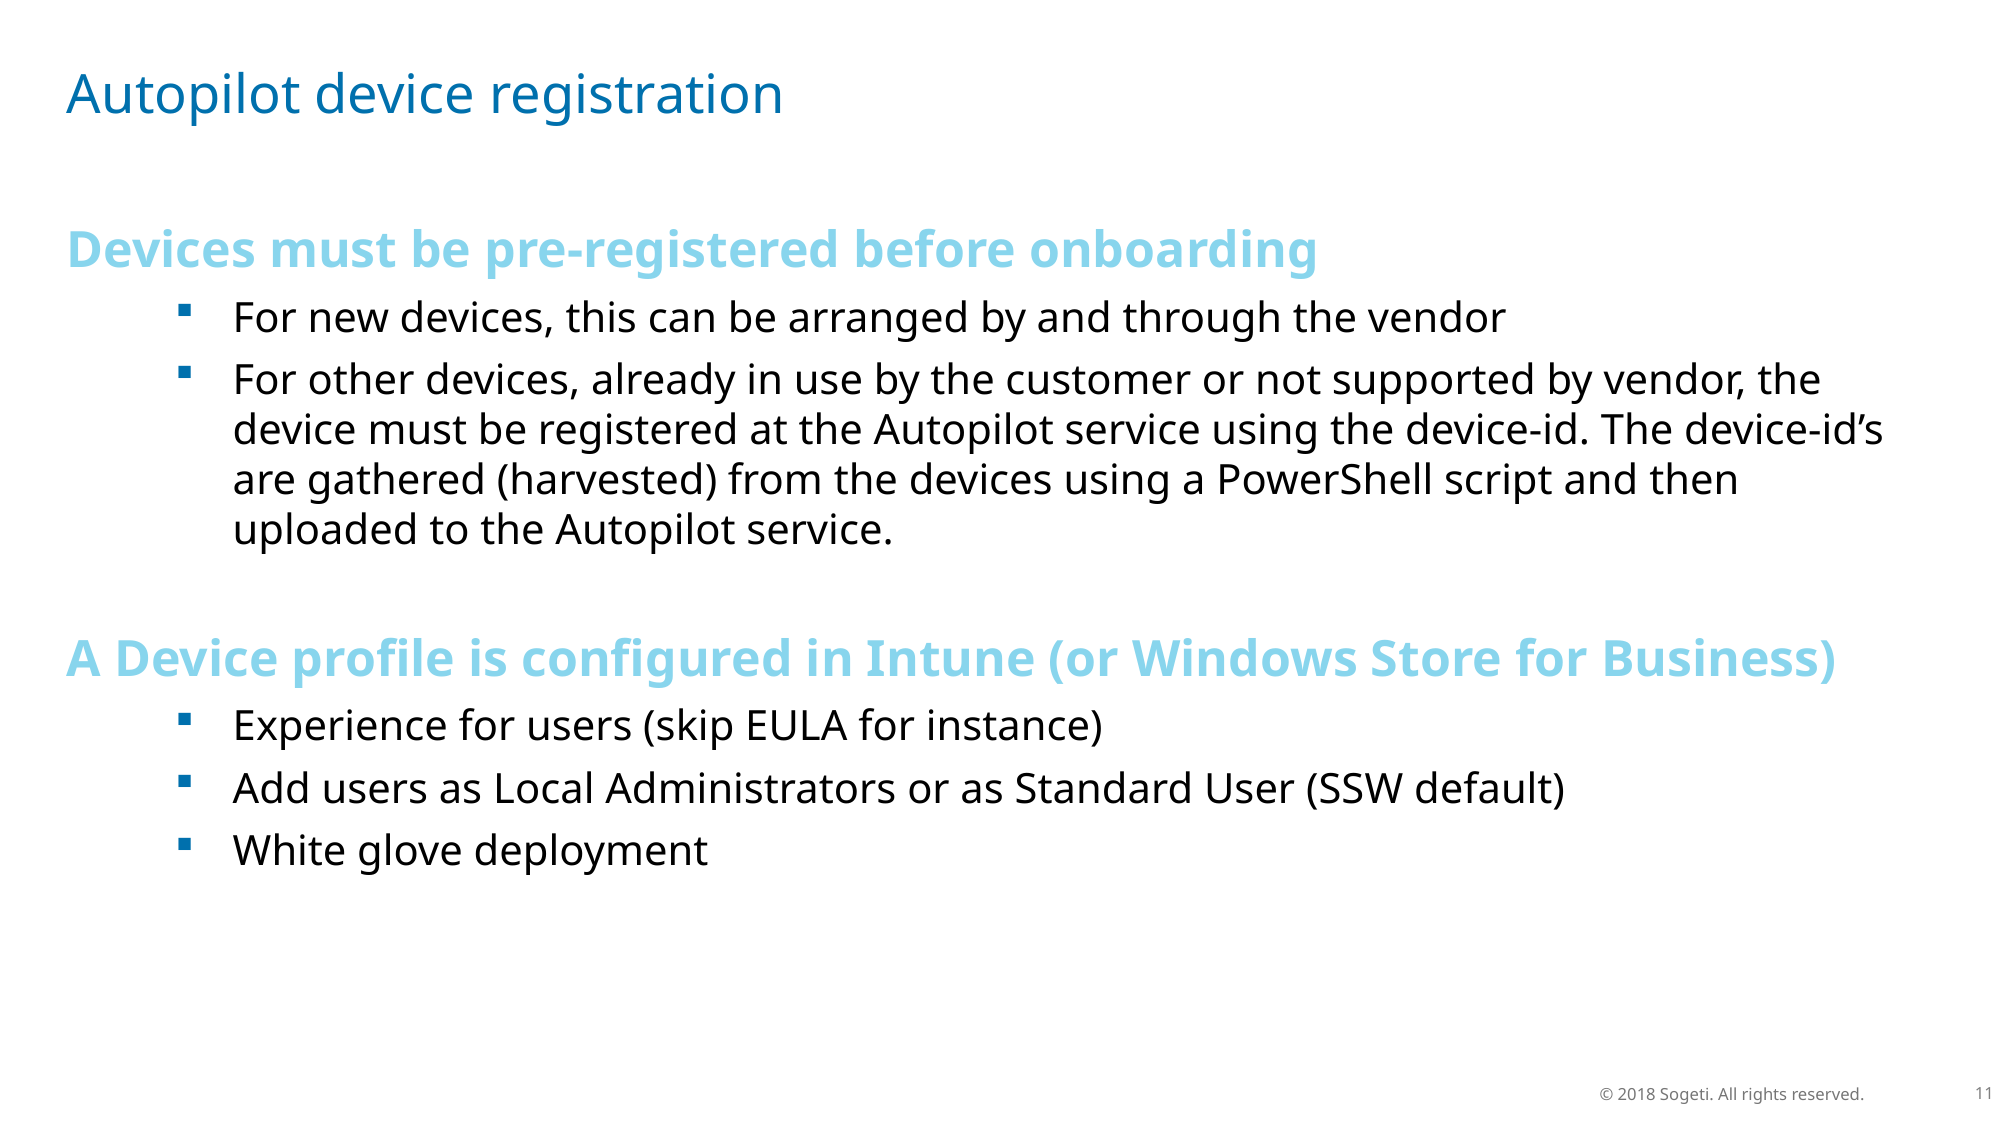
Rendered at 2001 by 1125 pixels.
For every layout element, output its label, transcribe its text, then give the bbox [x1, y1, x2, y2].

list Devices must be pre-registered before onboarding For new devices, this can be arranged by and through the vendor For other devices, already in use by the customer or not supported by vendor, the device must be registered at the Autopilot service using the device-id. The device-id’s are gathered (harvested) from the devices using a PowerShell script and then uploaded to the Autopilot service. A Device profile is configured in Intune (or Windows Store for Business) Experience for users (skip EULA for instance) Add users as Local Administrators or as Standard User (SSW default) White glove deployment [66, 231, 1933, 1059]
title Autopilot device registration [66, 66, 1850, 208]
